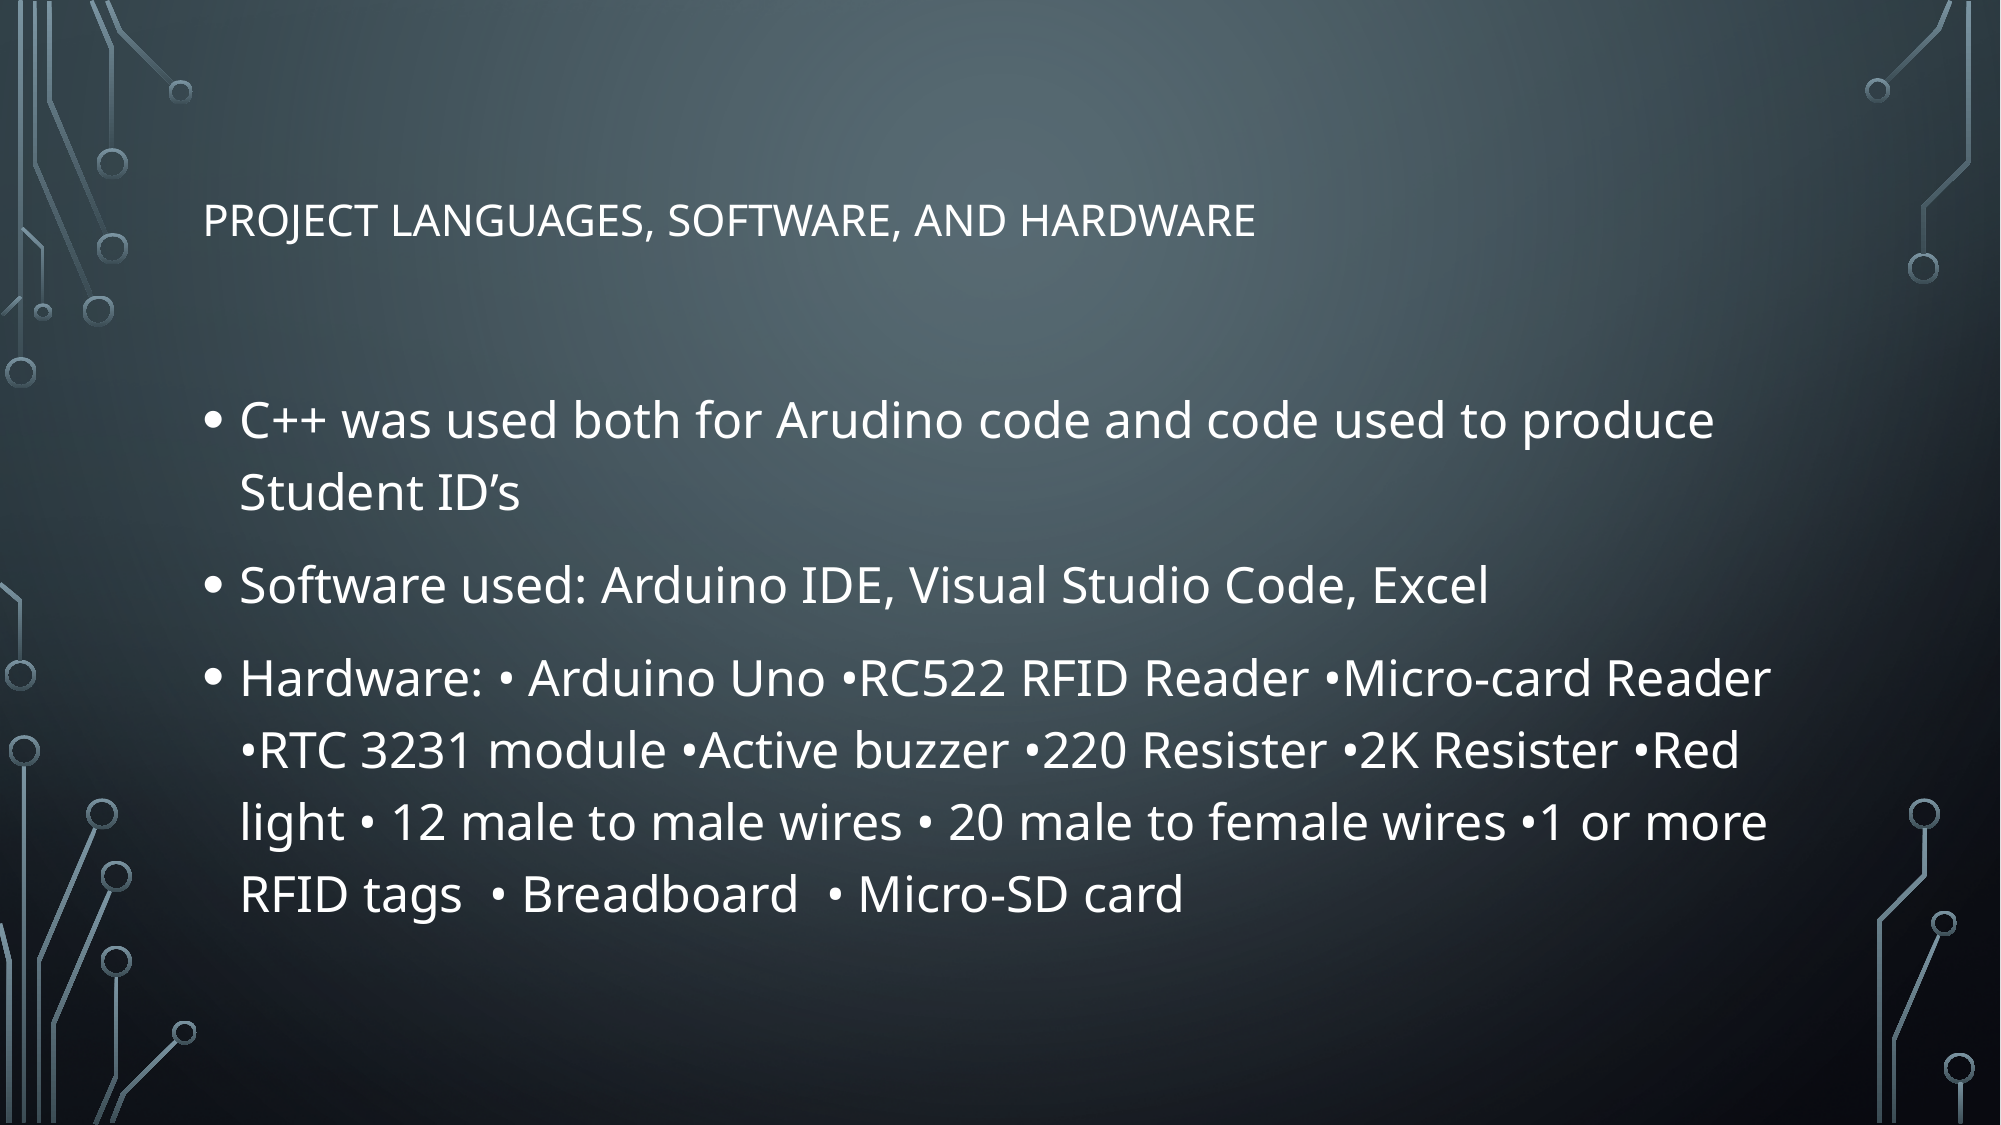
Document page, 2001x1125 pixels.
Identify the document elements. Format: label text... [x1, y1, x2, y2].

title Project languages, software, and Hardware [187, 101, 1813, 344]
list C++ was used both for Arudino code and code used to produce Student ID’s Software used: Arduino IDE, Visual Studio Code, Excel Hardware: • Arduino Uno •RC522 RFID Reader •Micro-card Reader •RTC 3231 module •Active buzzer •220 Resister •2K Resister •Red light • 12 male to male wires • 20 male to female wires •1 or more RFID tags • Breadboard • Micro-SD card [187, 369, 1813, 950]
